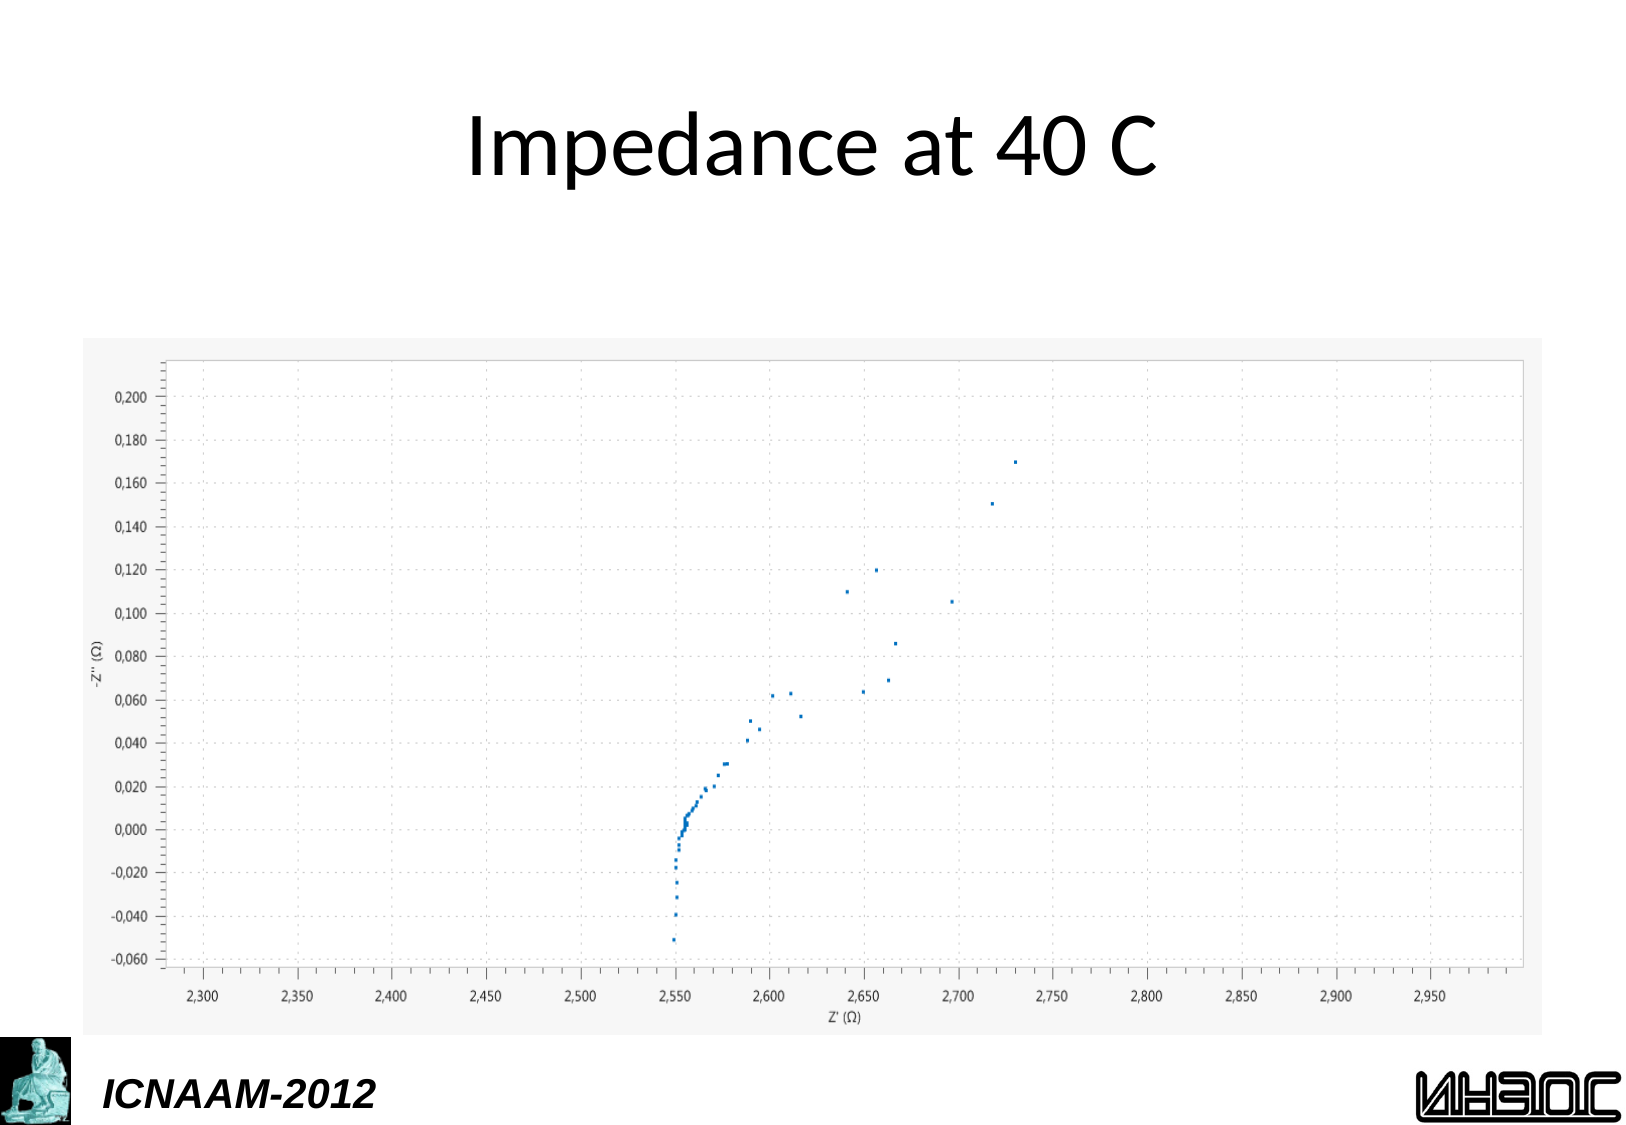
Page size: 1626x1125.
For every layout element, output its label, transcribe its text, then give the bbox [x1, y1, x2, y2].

picture [0, 1037, 71, 1125]
picture [1412, 1068, 1625, 1125]
picture [82, 337, 1543, 1036]
title Impedance at 40 C [80, 44, 1544, 233]
